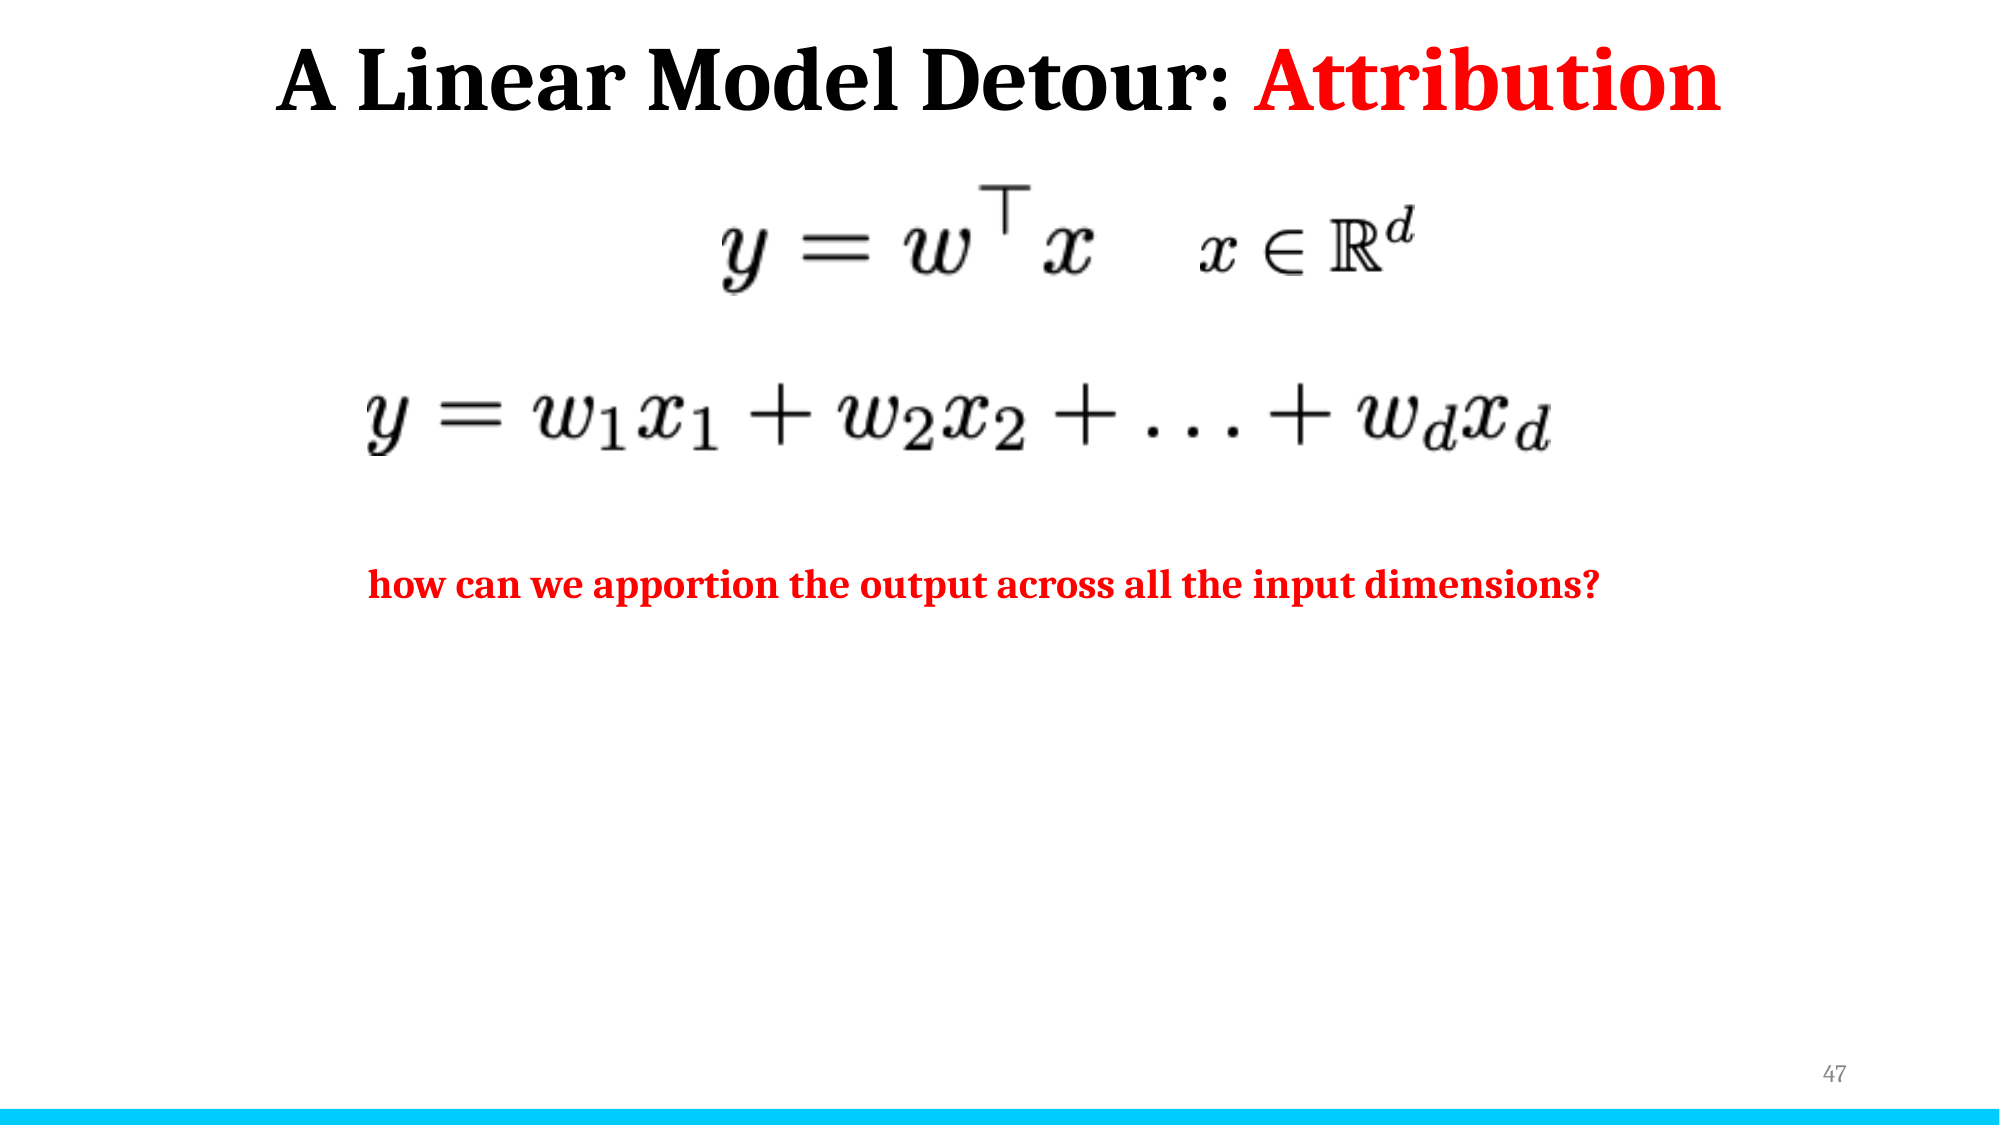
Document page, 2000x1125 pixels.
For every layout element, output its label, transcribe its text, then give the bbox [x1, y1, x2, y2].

slide_number ‹#› [1412, 1042, 1862, 1103]
title A Linear Model Detour: Attribution [0, 0, 2000, 162]
text_box how can we apportion the output across all the input dimensions? [352, 542, 1647, 615]
picture [722, 183, 1097, 296]
picture [1199, 203, 1416, 277]
picture [367, 382, 1551, 456]
